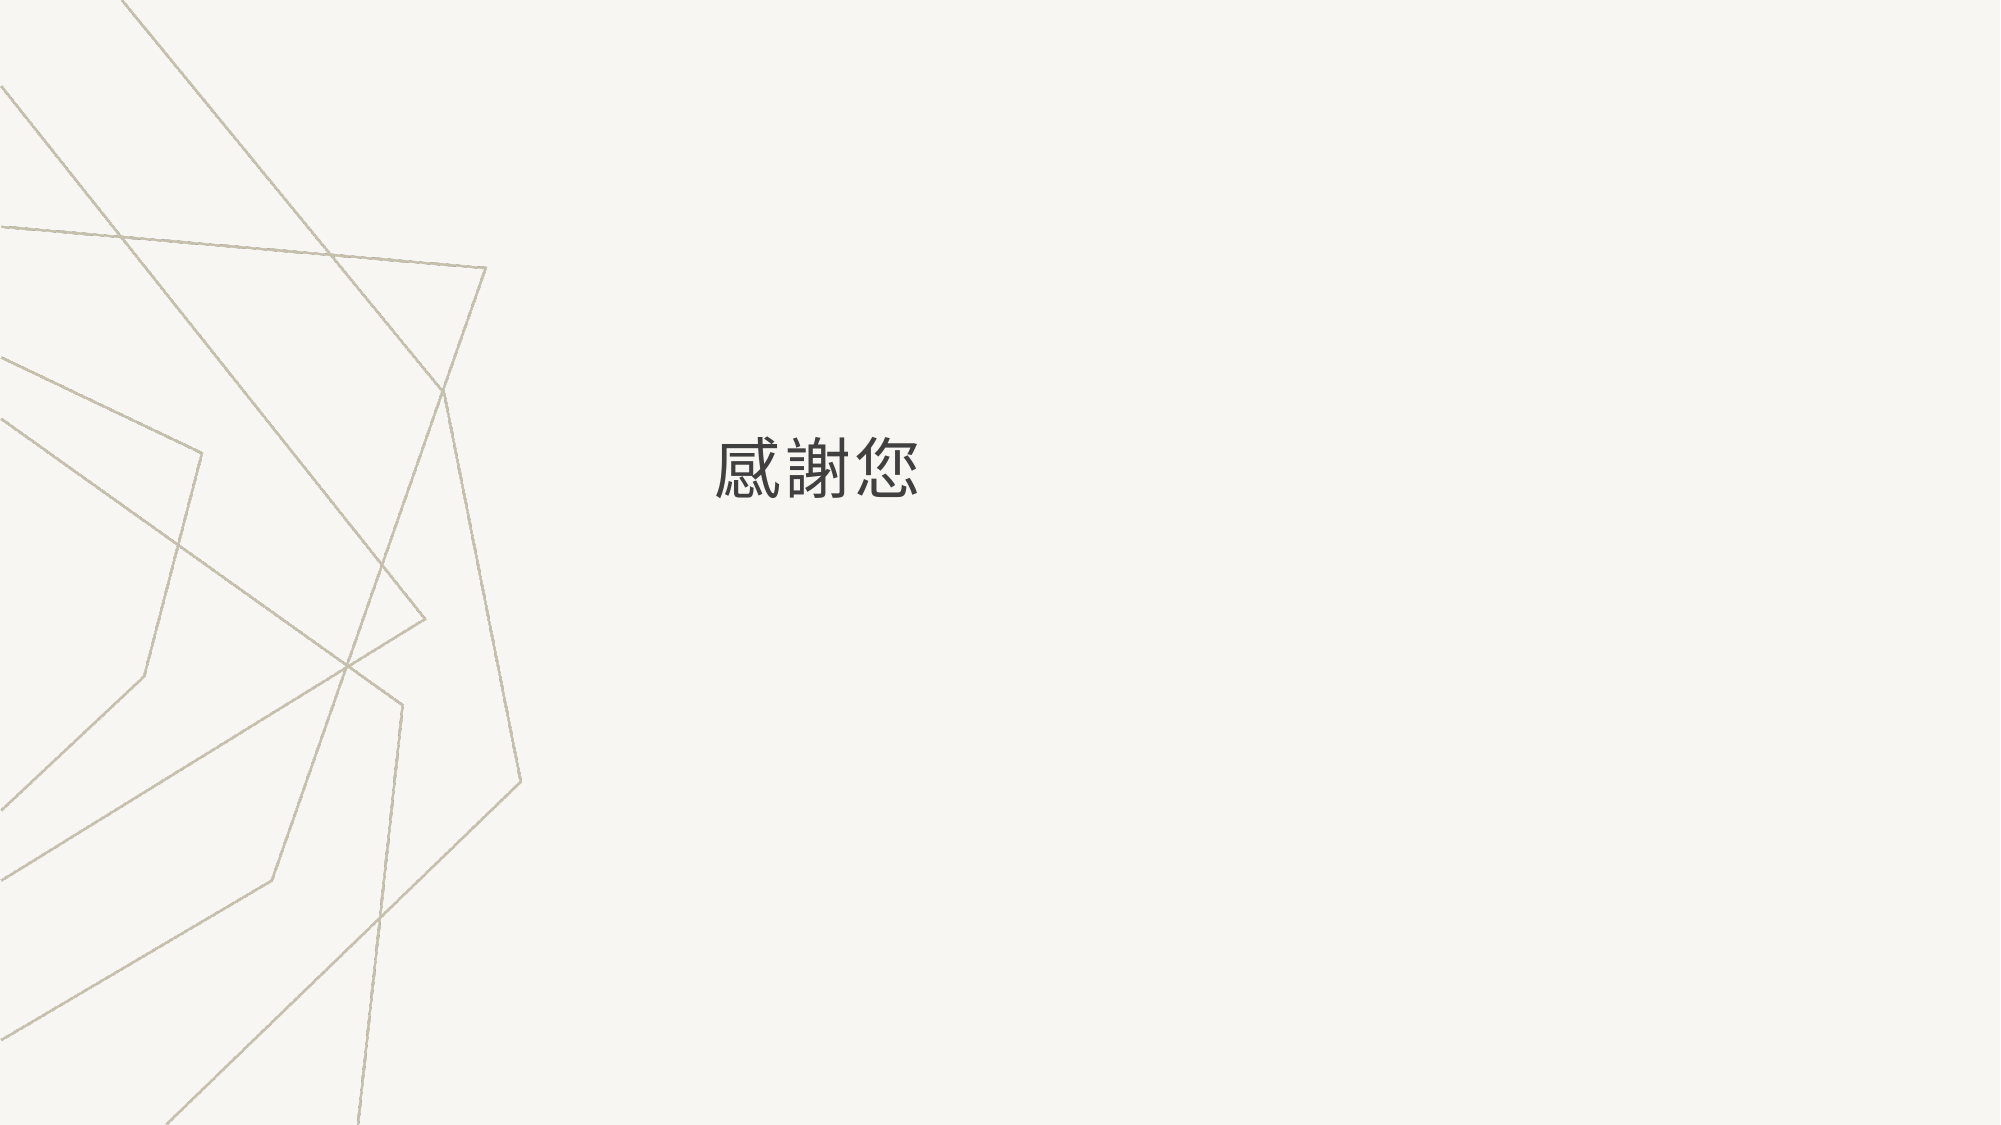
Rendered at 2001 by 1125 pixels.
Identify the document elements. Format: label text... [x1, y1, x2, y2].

title 感謝您 [699, 265, 1386, 516]
picture [0, 0, 522, 1125]
